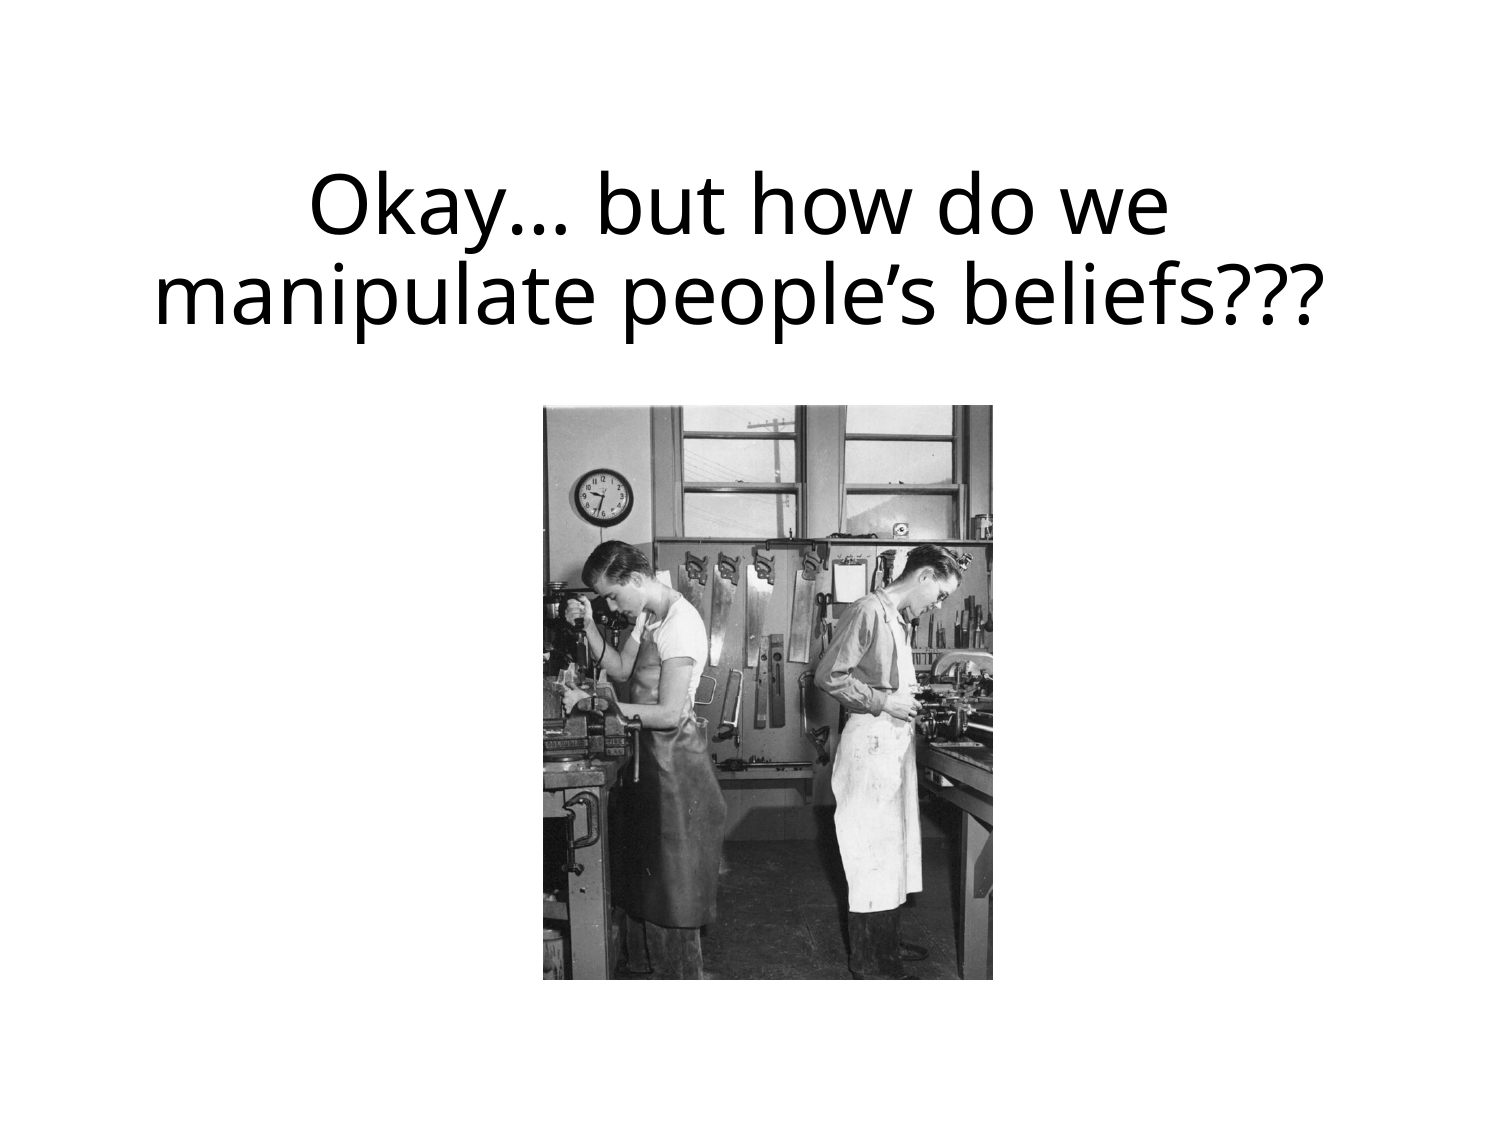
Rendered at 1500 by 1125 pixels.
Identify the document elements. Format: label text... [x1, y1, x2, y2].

title Okay… but how do we manipulate people’s beliefs??? [93, 144, 1387, 361]
picture [543, 405, 993, 980]
